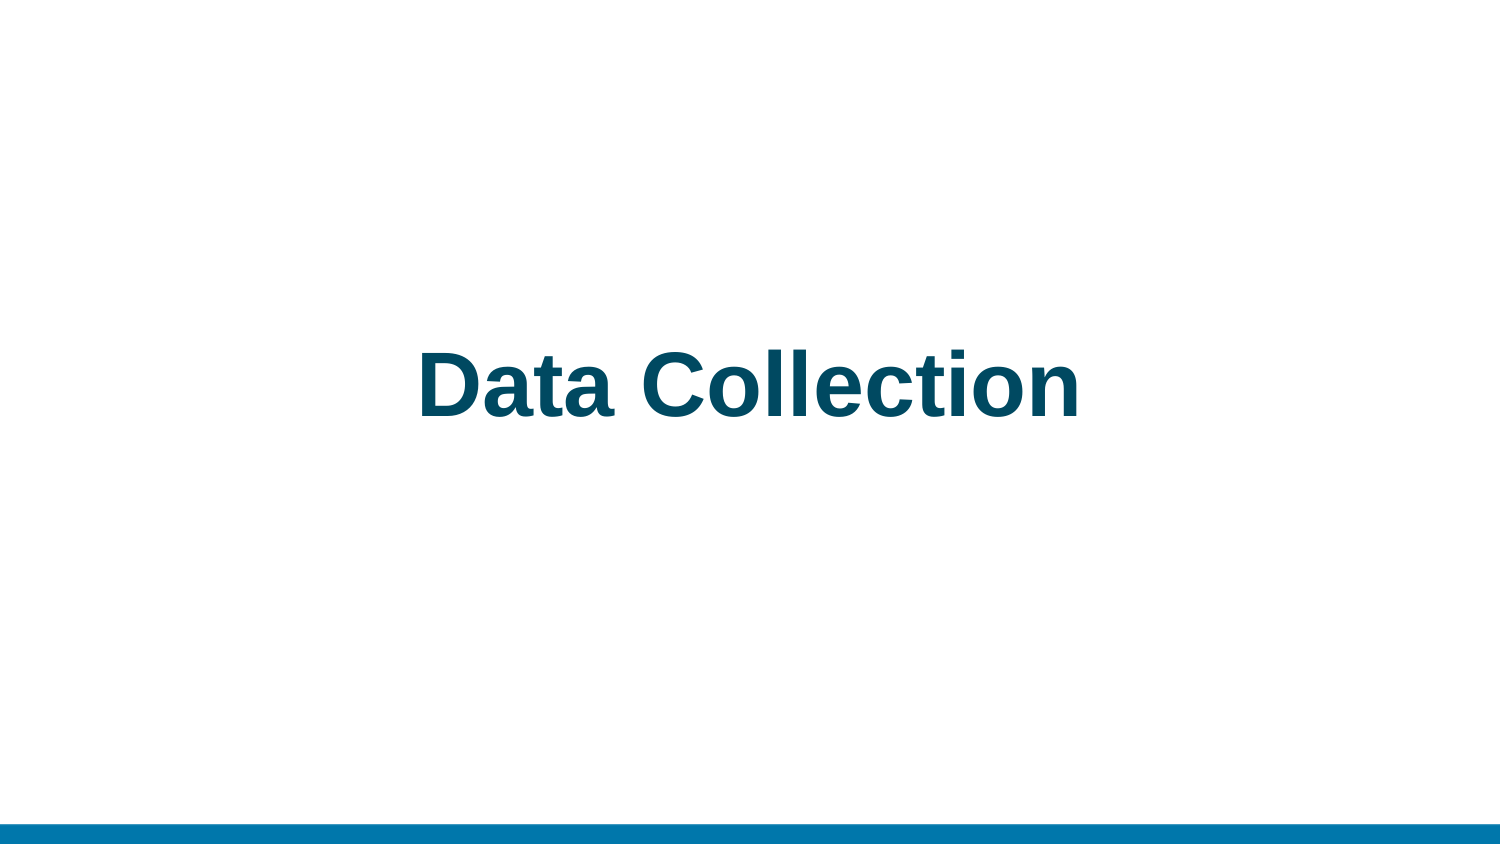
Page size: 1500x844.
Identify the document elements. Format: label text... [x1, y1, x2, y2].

title Data Collection [51, 210, 1449, 548]
